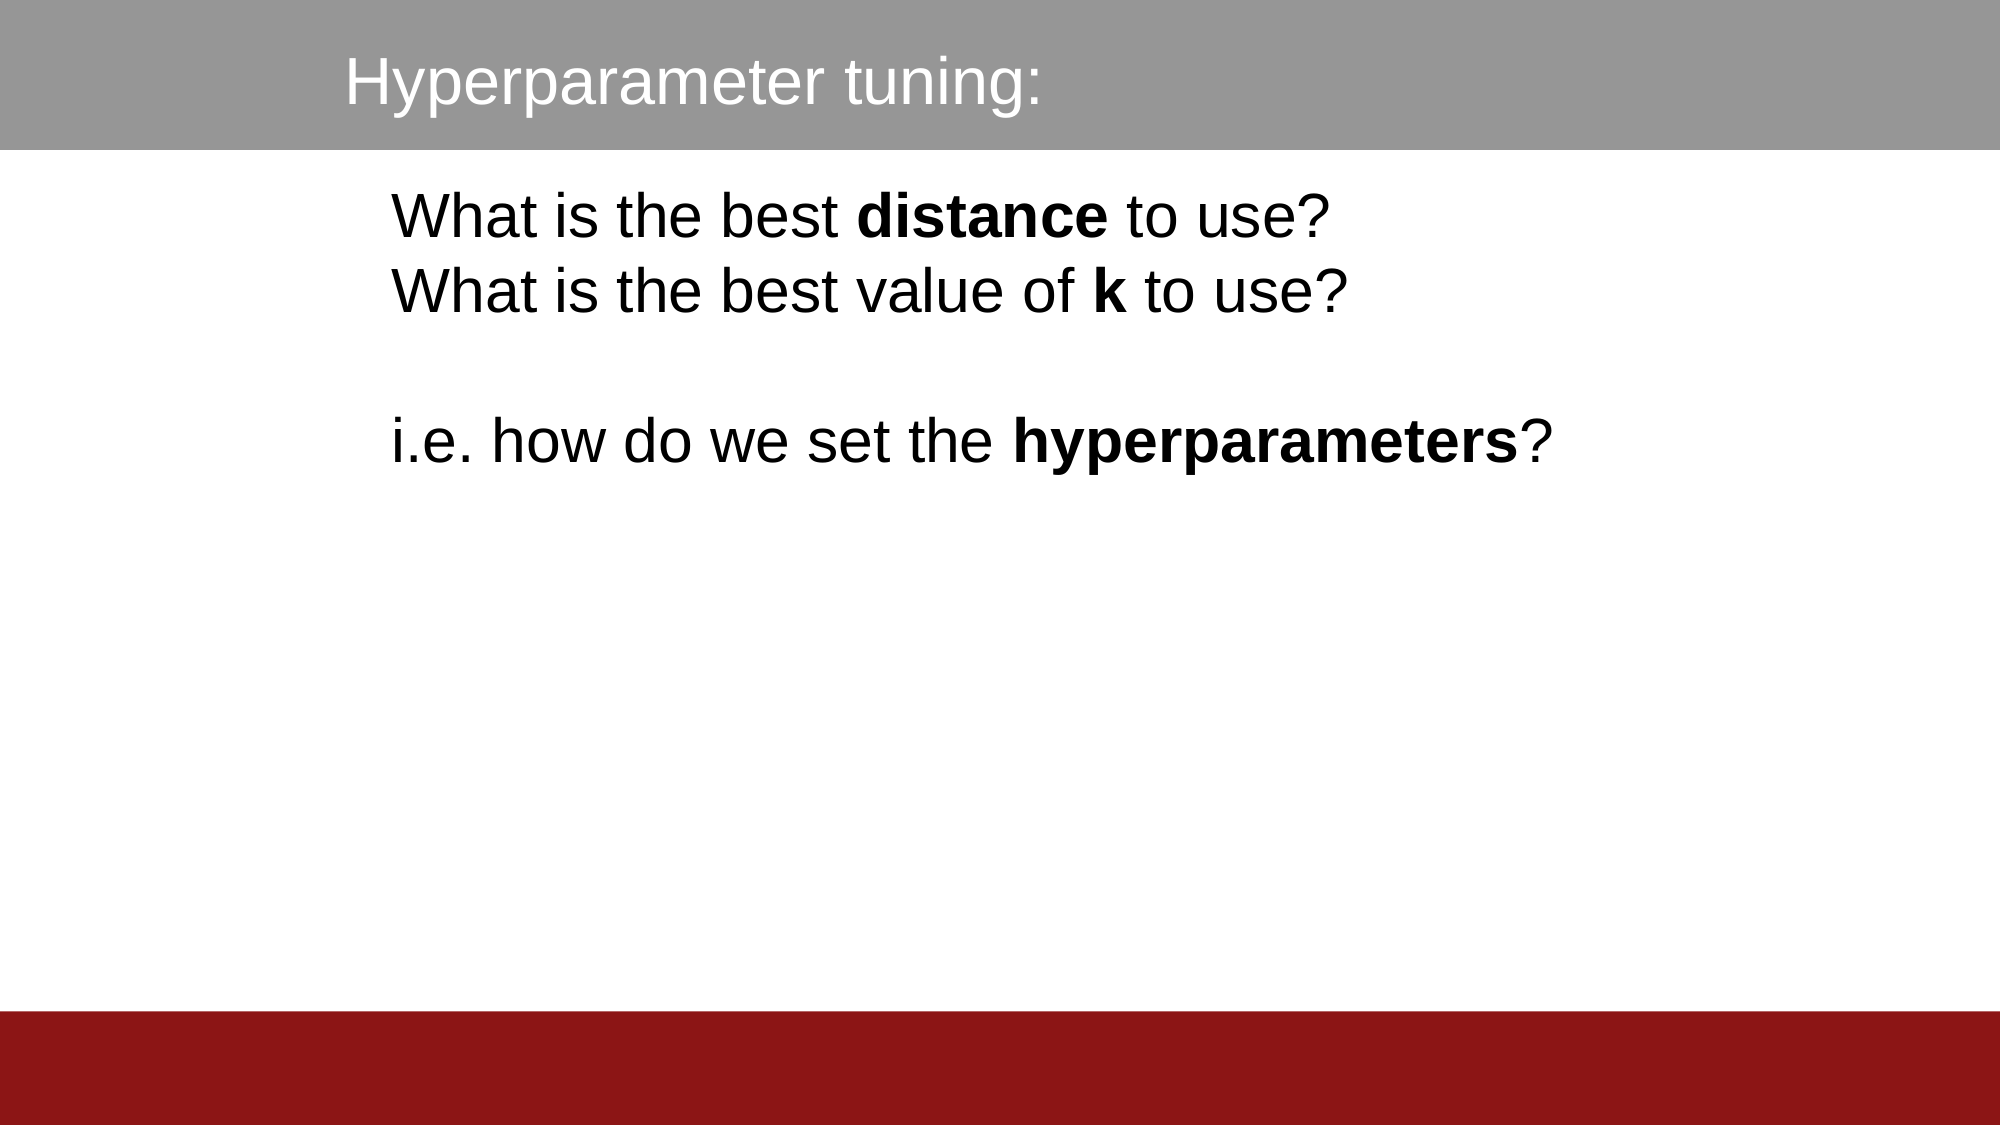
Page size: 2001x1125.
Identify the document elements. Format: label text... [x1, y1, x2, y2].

text_box What is the best distance to use? What is the best value of k to use? i.e. how do we set the hyperparameters? [376, 176, 1661, 875]
text_box Hyperparameter tuning: [329, 23, 1799, 176]
